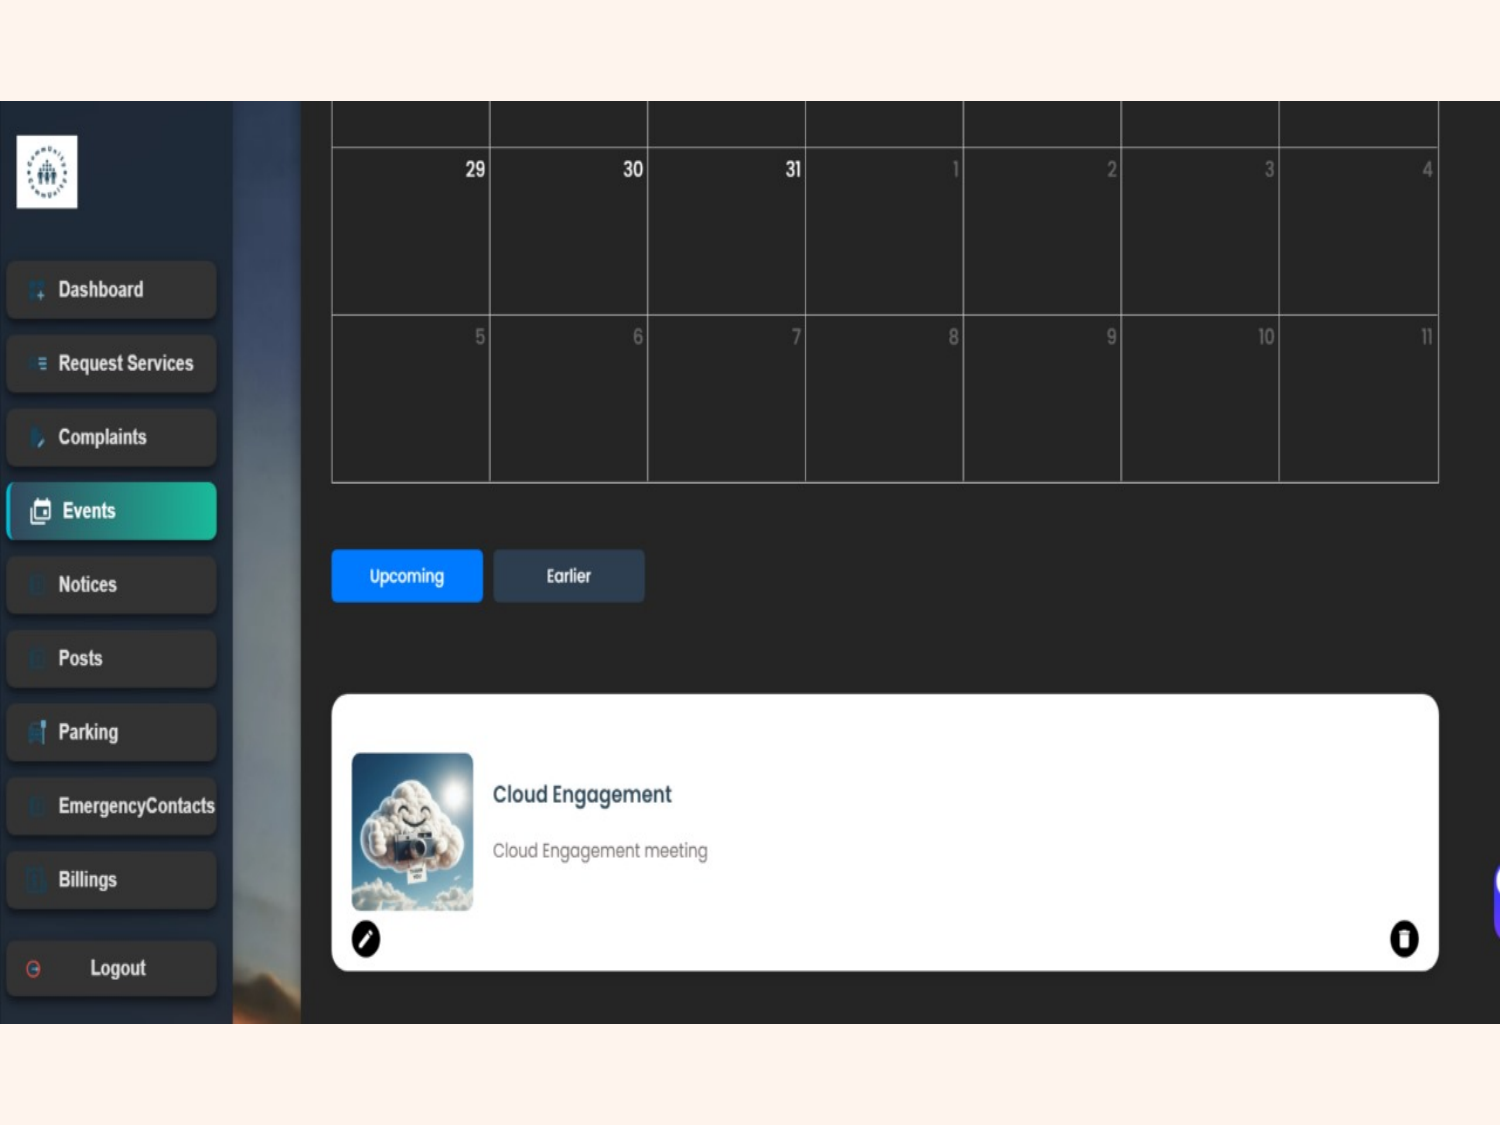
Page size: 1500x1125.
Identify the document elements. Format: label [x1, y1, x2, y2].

picture [0, 101, 1500, 1024]
